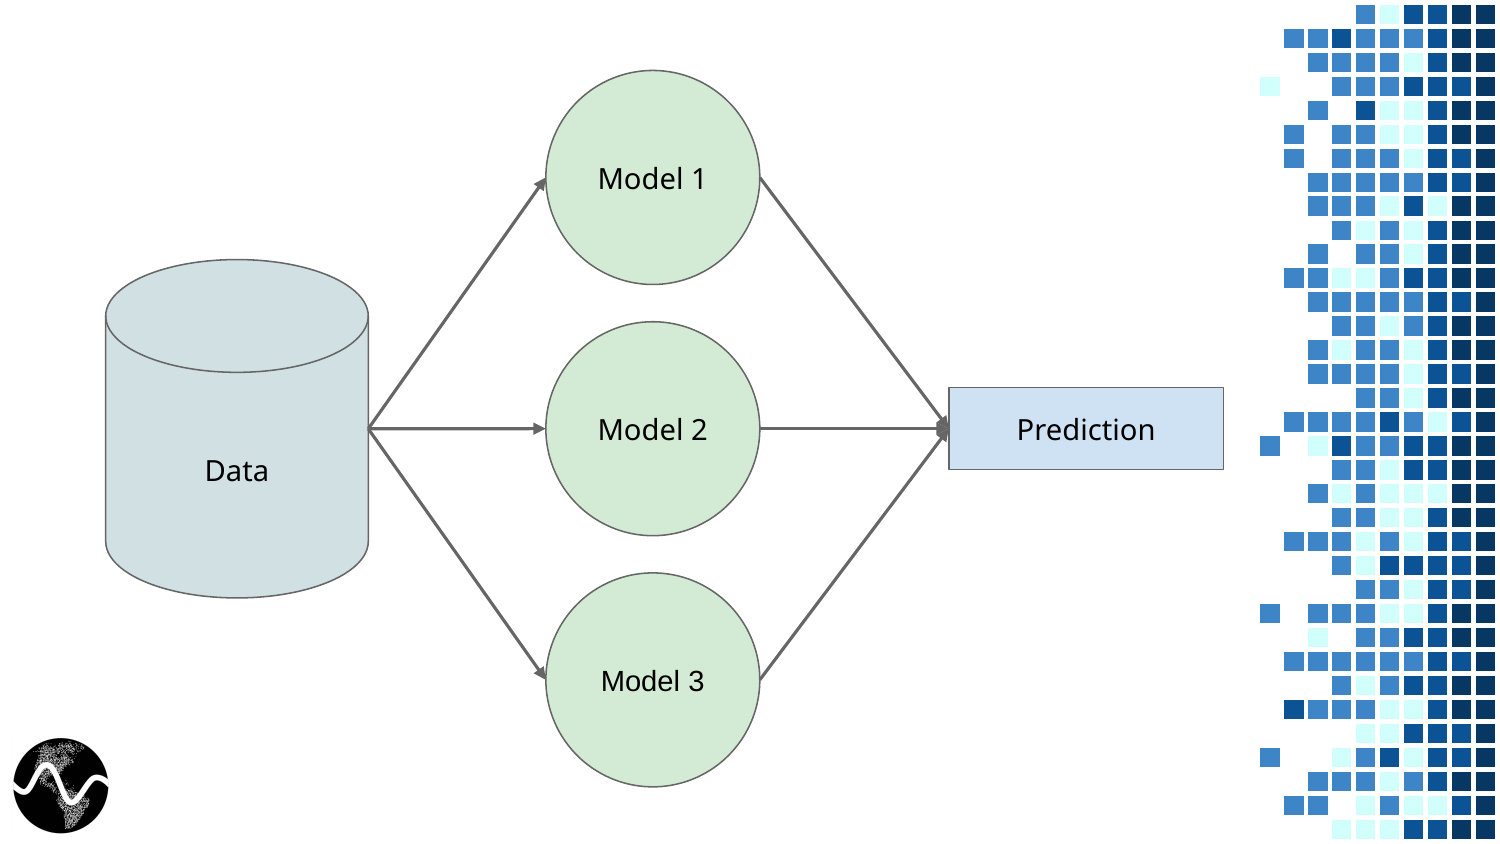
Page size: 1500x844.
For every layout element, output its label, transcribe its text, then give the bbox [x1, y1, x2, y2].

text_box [368, 428, 547, 681]
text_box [759, 177, 949, 427]
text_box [368, 177, 547, 428]
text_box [759, 428, 949, 681]
picture [10, 734, 112, 836]
text_box Prediction [954, 387, 1224, 470]
text_box Model 3 [546, 572, 760, 787]
text_box [105, 259, 363, 598]
text_box Model 1 [545, 70, 760, 285]
text_box Data [180, 437, 294, 491]
text_box Model 2 [551, 321, 754, 536]
